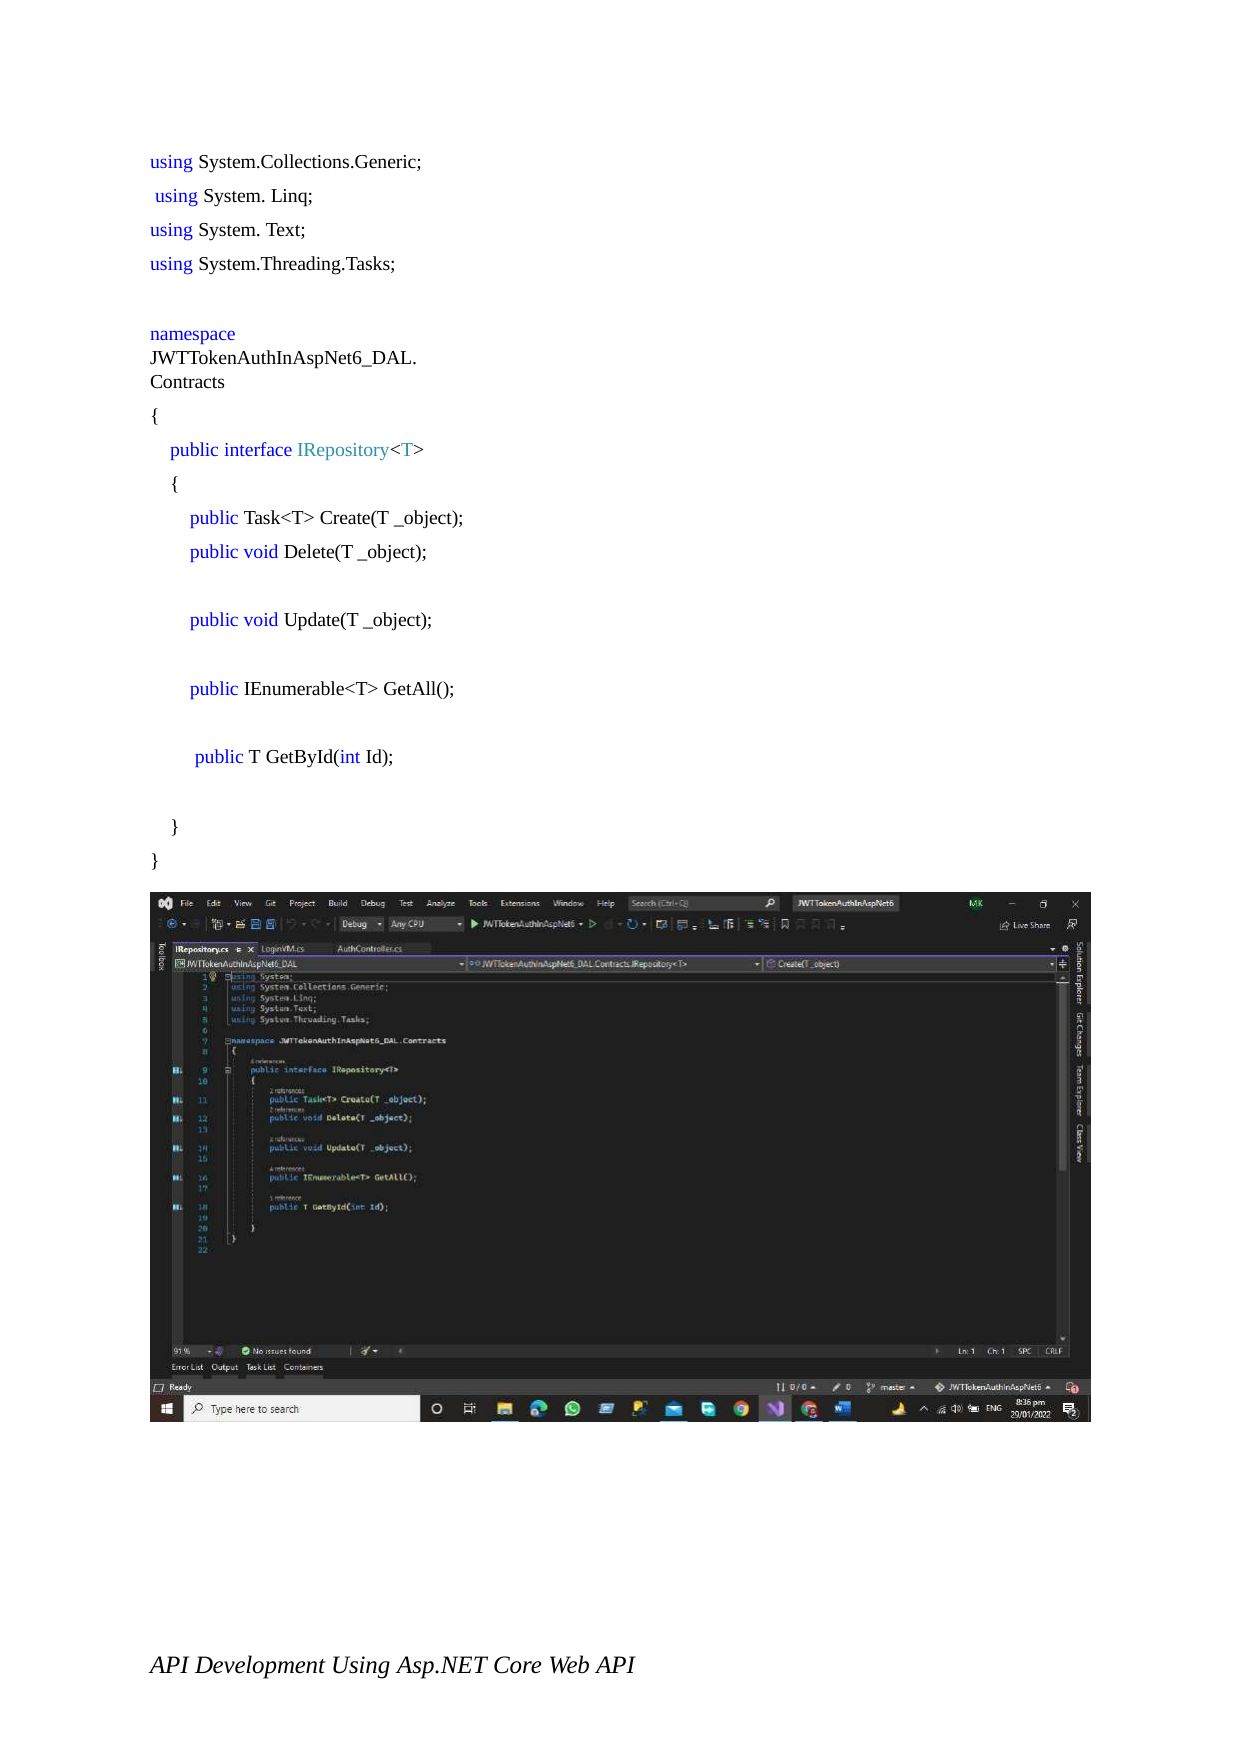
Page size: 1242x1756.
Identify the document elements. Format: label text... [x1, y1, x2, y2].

picture [149, 892, 1091, 1422]
text_box using System.Collections.Generic; using System. Linq; using System. Text; using System.Threading.Tasks; namespace JWTTokenAuthInAspNet6_DAL.Contracts { public interface IRepository<T> { public Task<T> Create(T _object); public void Delete(T _object); public void Update(T _object); public IEnumerable<T> GetAll(); public T GetById(int Id); } } [147, 136, 591, 872]
footer API Development Using Asp.NET Core Web API [147, 1649, 643, 1756]
